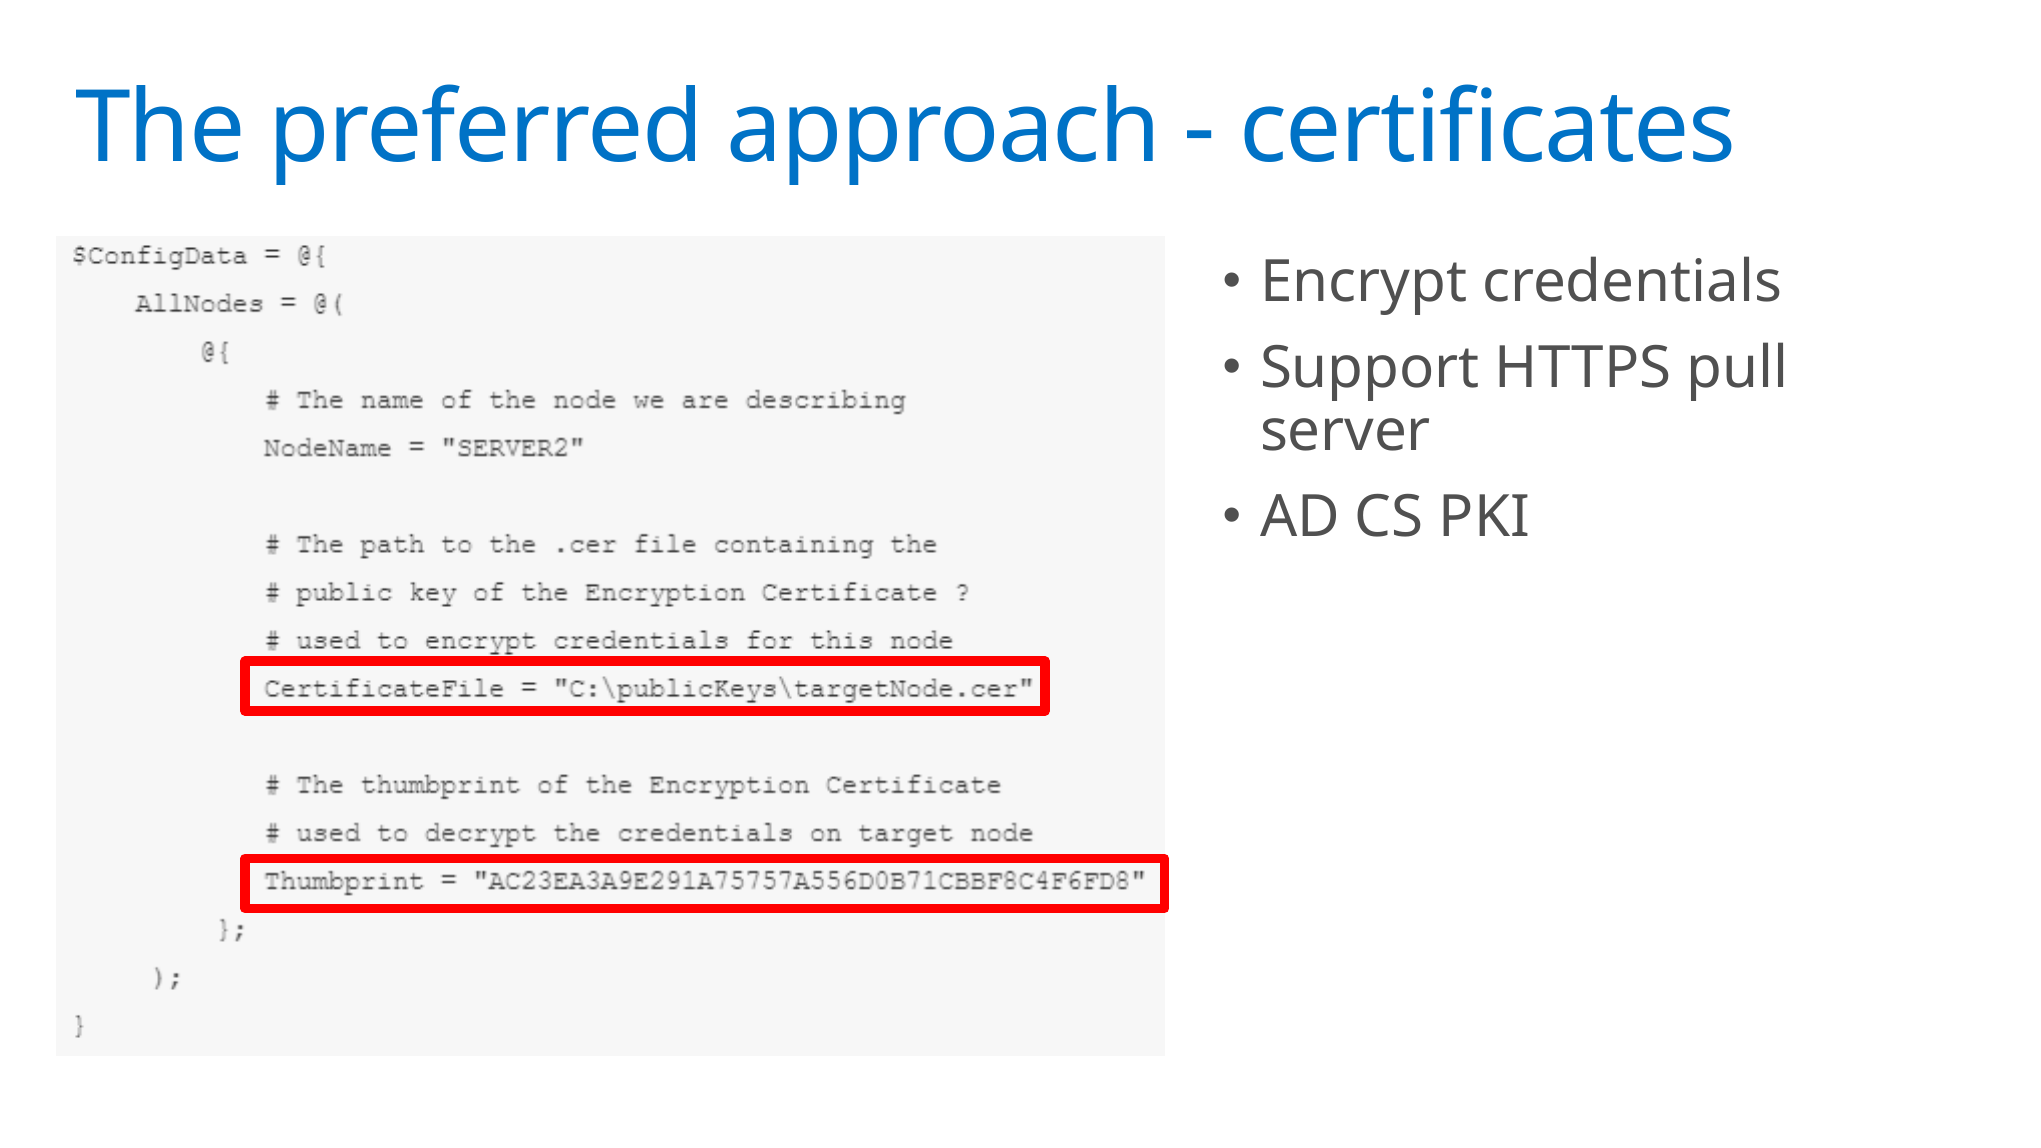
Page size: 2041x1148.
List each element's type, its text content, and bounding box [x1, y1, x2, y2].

picture [56, 235, 1165, 1056]
title The preferred approach - certificates [60, 60, 1980, 210]
text_box Encrypt credentials Support HTTPS pull server AD CS PKI [1207, 236, 1980, 1012]
